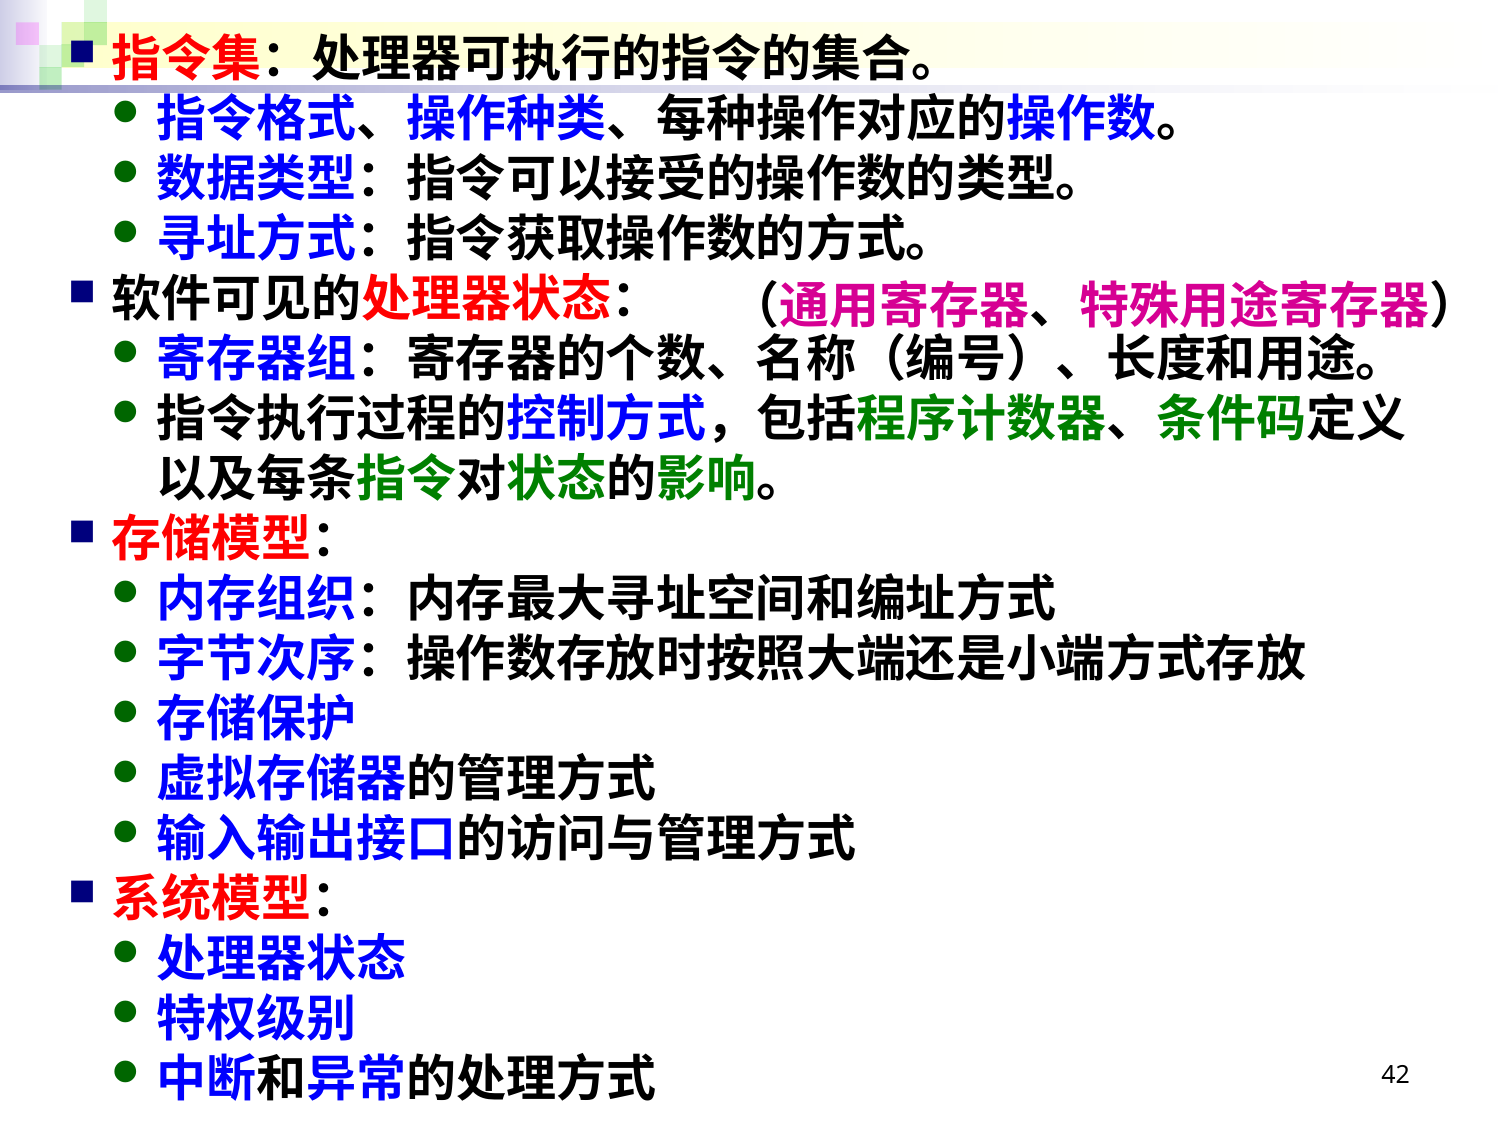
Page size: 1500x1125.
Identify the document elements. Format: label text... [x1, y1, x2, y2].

slide_number 42 [1074, 1024, 1426, 1101]
list 指令集：处理器可执行的指令的集合。 指令格式、操作种类、每种操作对应的操作数。 数据类型：指令可以接受的操作数的类型。 寻址方式：指令获取操作数的方式。 软件可见的处理器状态： 寄存器组：寄存器的个数、名称（编号）、长度和用途。 指令执行过程的控制方式，包括程序计数器、条件码定义 以及每条指令对状态的影响。 存储模型： 内存组织：内存最大寻址空间和编址方式 字节次序：操作数存放时按照大端还是小端方式存放 存储保护 虚拟存储器的管理方式 输入输出接口的访问与管理方式 系统模型： 处理器状态 特权级别 中断和异常的处理方式 [52, 18, 1483, 1113]
text_box （通用寄存器、特殊用途寄存器） [490, 266, 1495, 342]
